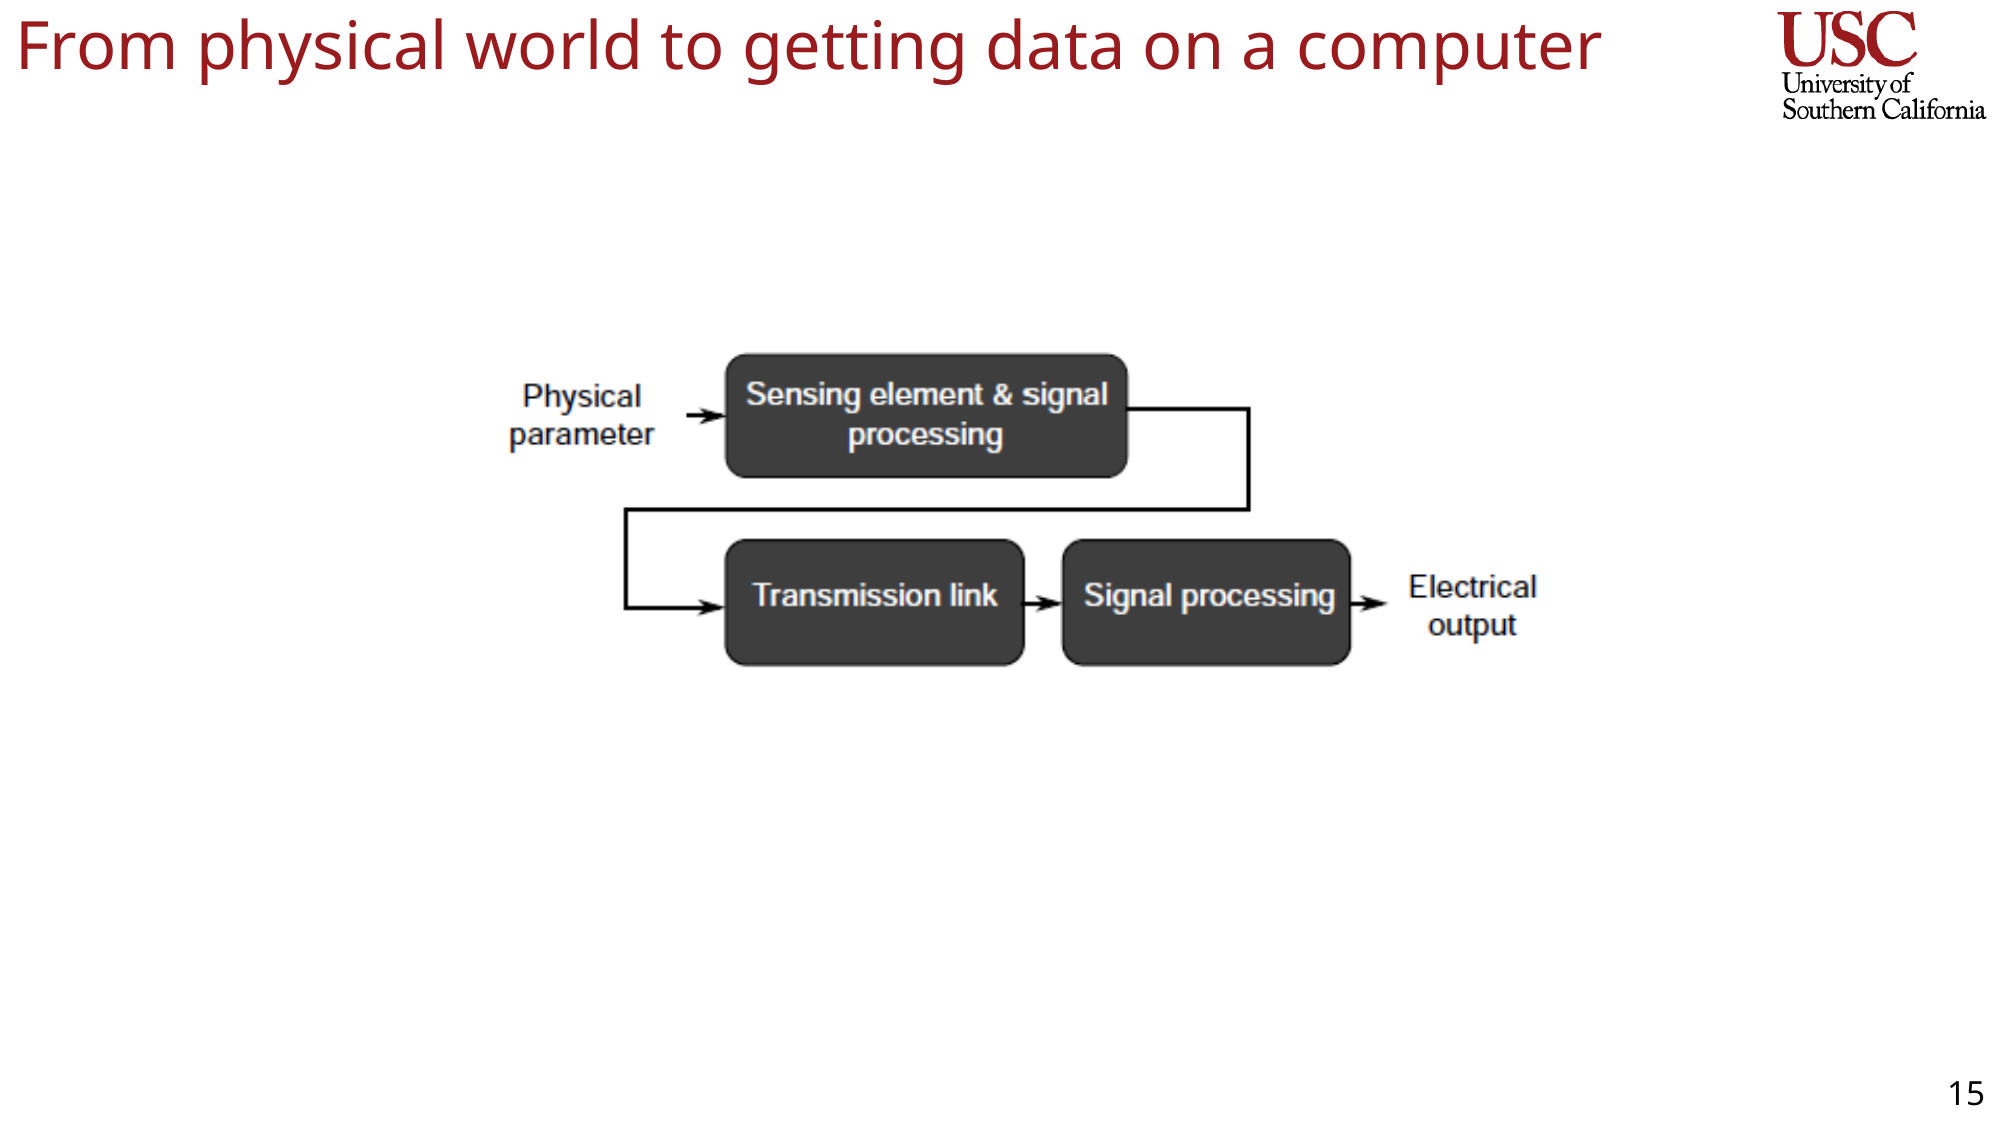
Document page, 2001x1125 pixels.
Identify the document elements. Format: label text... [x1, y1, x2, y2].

picture [1769, 0, 1992, 130]
title From physical world to getting data on a computer [0, 0, 1725, 96]
picture [453, 332, 1598, 697]
slide_number 15 [1915, 1065, 2000, 1125]
